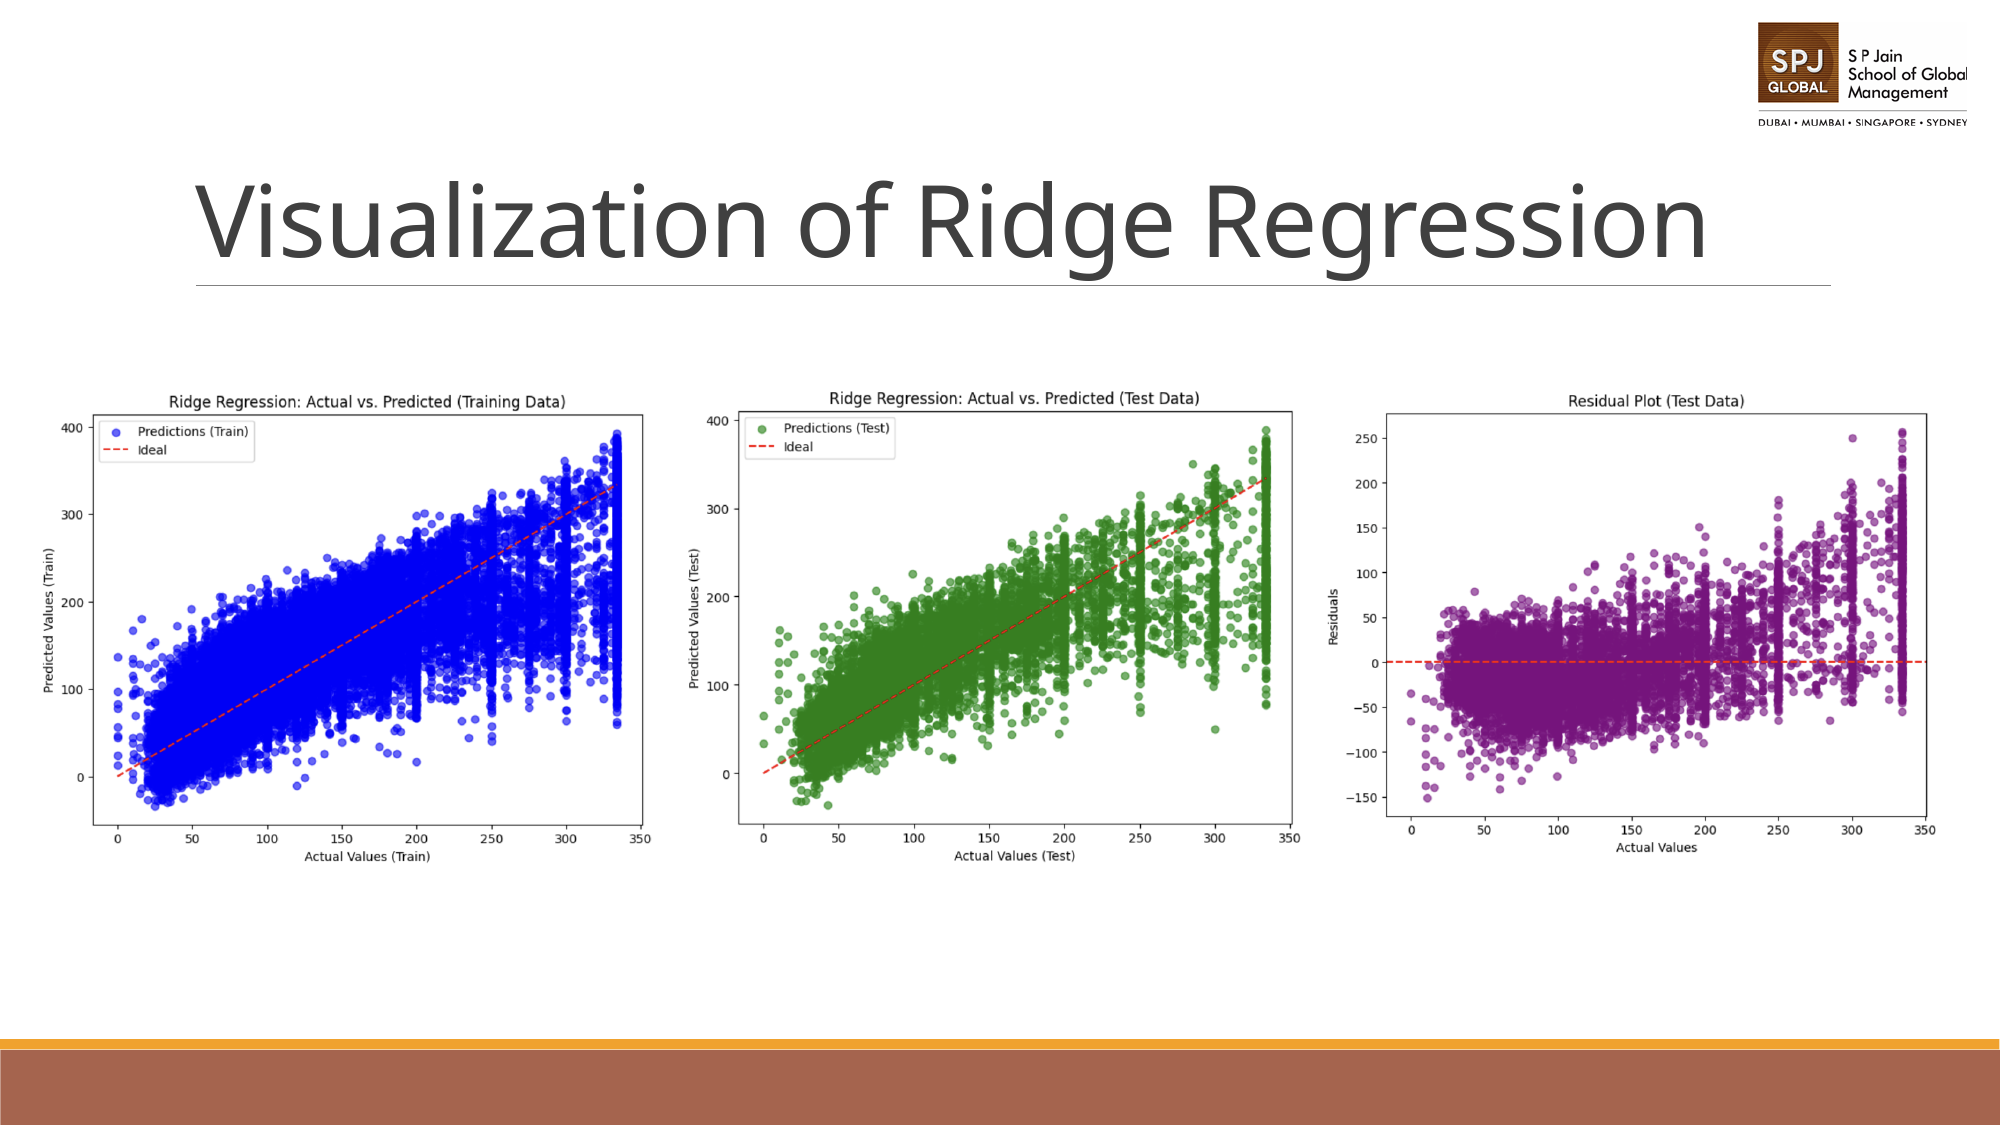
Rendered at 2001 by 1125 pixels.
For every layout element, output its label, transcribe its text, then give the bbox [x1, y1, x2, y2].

picture [1758, 22, 1967, 126]
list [27, 390, 663, 872]
picture [684, 390, 1316, 872]
title Visualization of Ridge Regression [180, 47, 1830, 285]
picture [1320, 390, 1945, 863]
